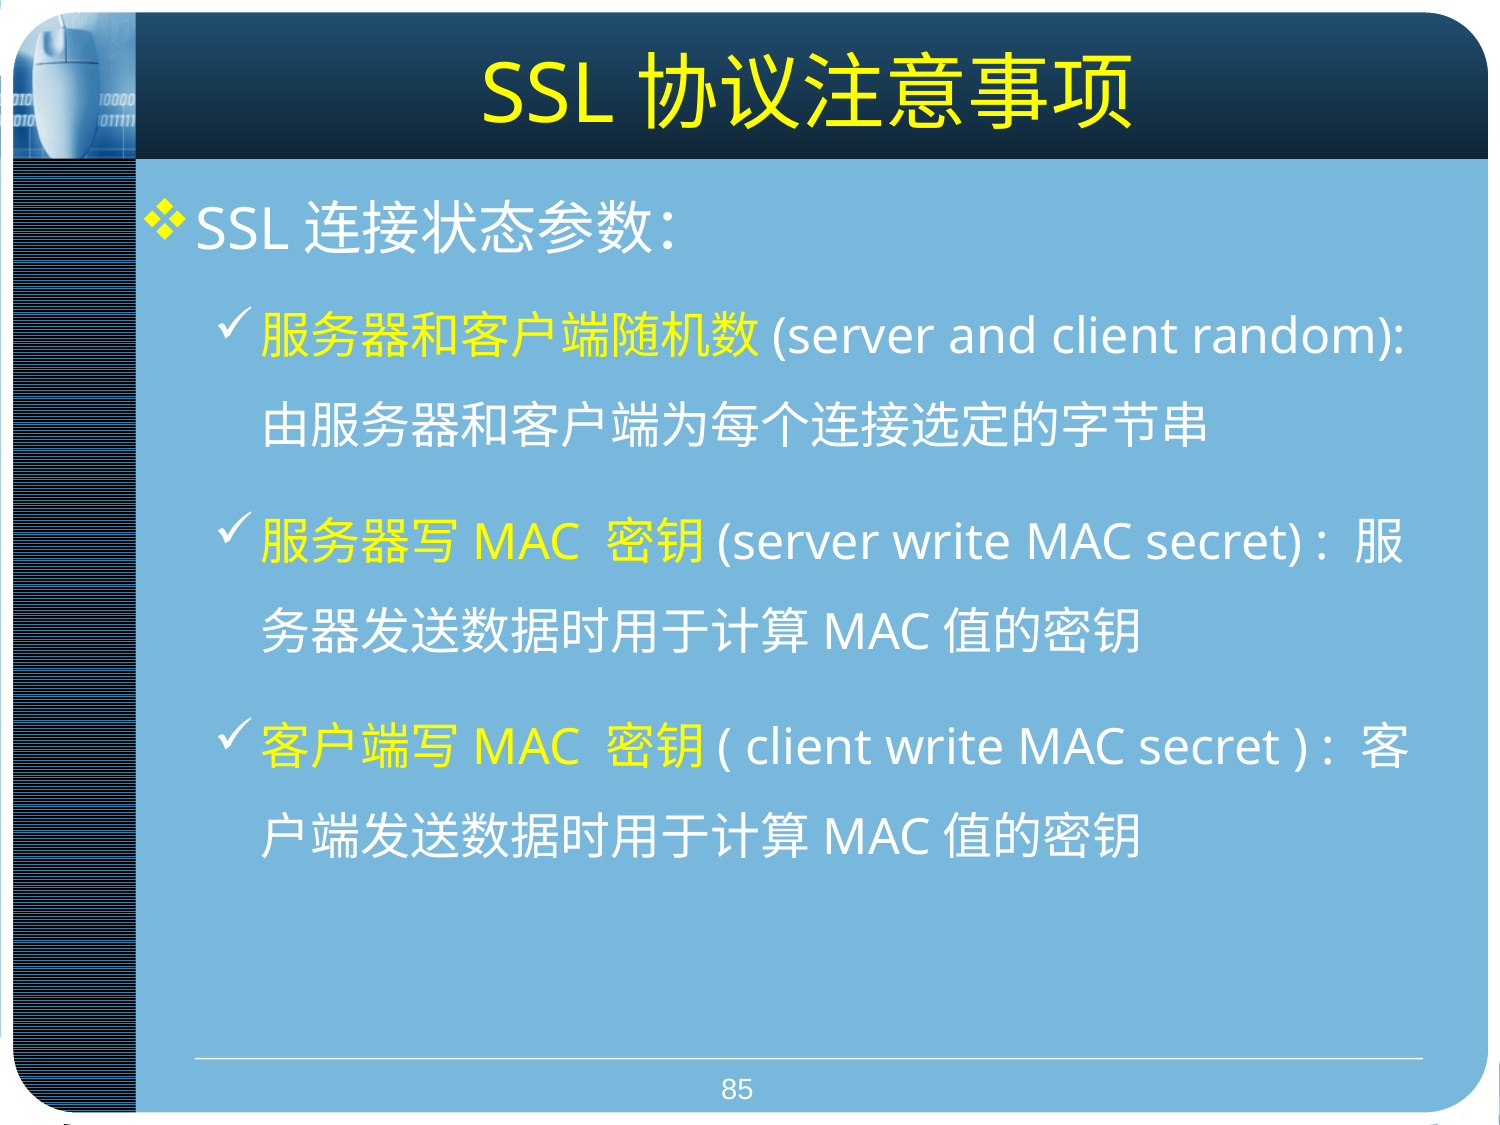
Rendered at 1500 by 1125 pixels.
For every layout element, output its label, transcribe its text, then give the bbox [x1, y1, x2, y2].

slide_number 85 [562, 1062, 913, 1113]
list SSL连接状态参数： 服务器和客户端随机数(server and client random): 由服务器和客户端为每个连接选定的字节串 服务器写MAC 密钥(server write MAC secret) : 服务器发送数据时用于计算MAC值的密钥 客户端写MAC 密钥( client write MAC secret ) : 客户端发送数据时用于计算MAC值的密钥 [123, 149, 1440, 1106]
title SSL协议注意事项 [194, 30, 1420, 149]
picture [14, 13, 136, 158]
